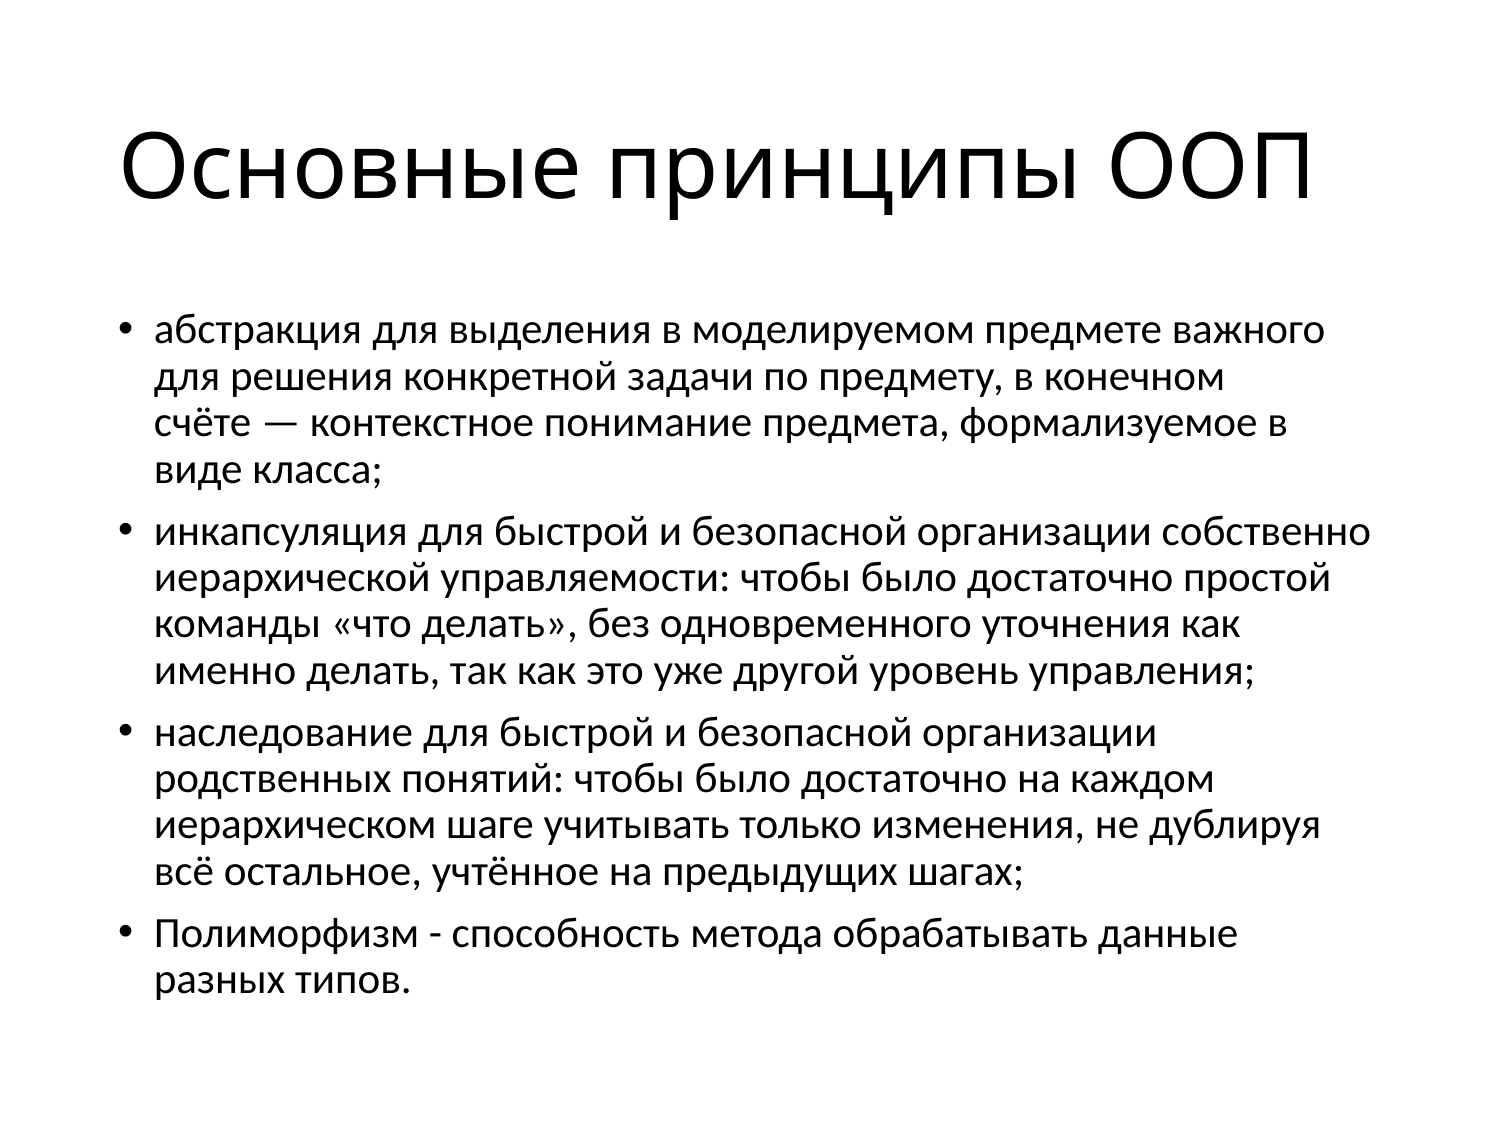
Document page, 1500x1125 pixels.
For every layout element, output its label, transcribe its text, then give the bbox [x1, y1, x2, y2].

list абстракция для выделения в моделируемом предмете важного для решения конкретной задачи по предмету, в конечном счёте — контекстное понимание предмета, формализуемое в виде класса; инкапсуляция для быстрой и безопасной организации собственно иерархической управляемости: чтобы было достаточно простой команды «что делать», без одновременного уточнения как именно делать, так как это уже другой уровень управления; наследование для быстрой и безопасной организации родственных понятий: чтобы было достаточно на каждом иерархическом шаге учитывать только изменения, не дублируя всё остальное, учтённое на предыдущих шагах; Полиморфизм - способность метода обрабатывать данные разных типов. [103, 299, 1397, 1014]
title Основные принципы ООП [103, 59, 1397, 278]
